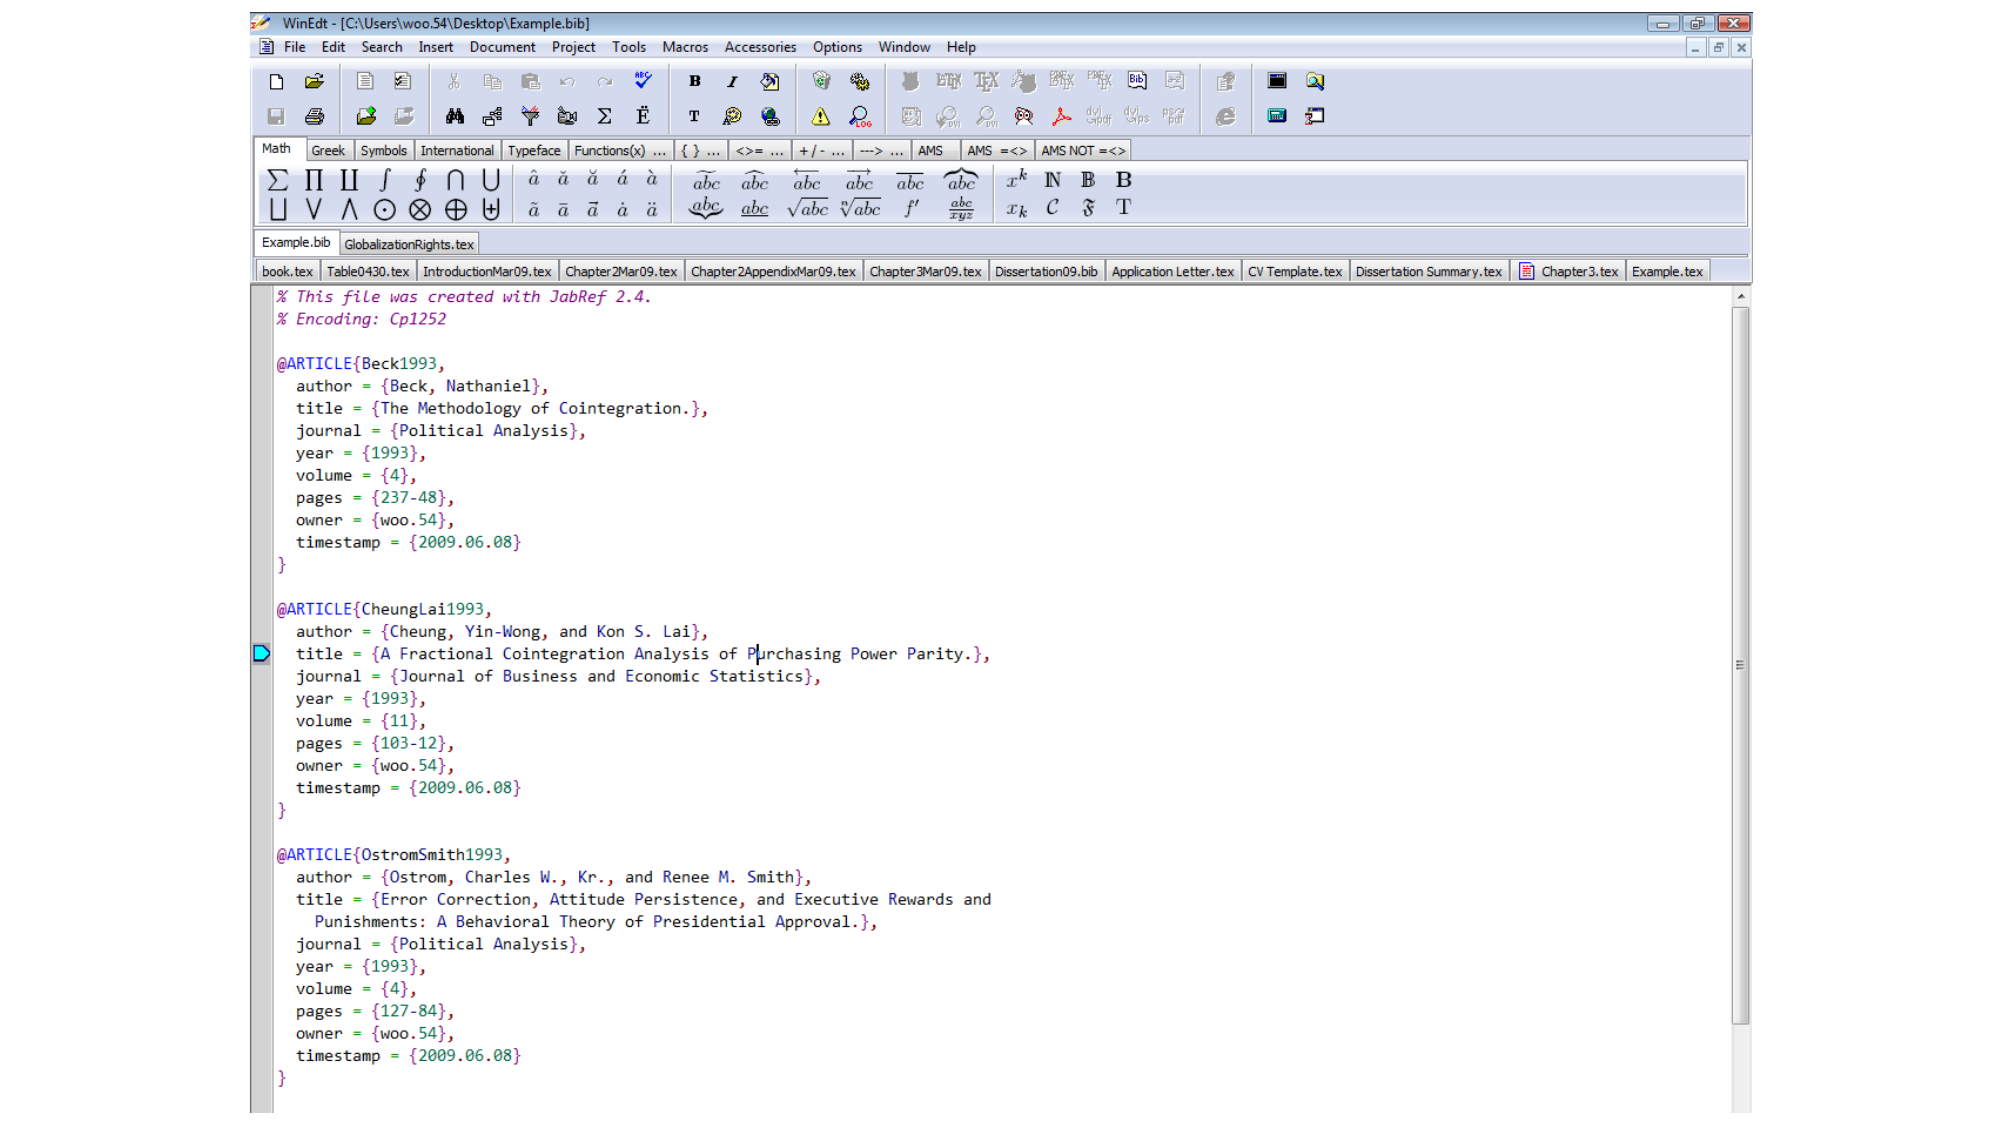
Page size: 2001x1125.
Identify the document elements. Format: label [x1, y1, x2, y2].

list [249, 12, 1766, 1113]
